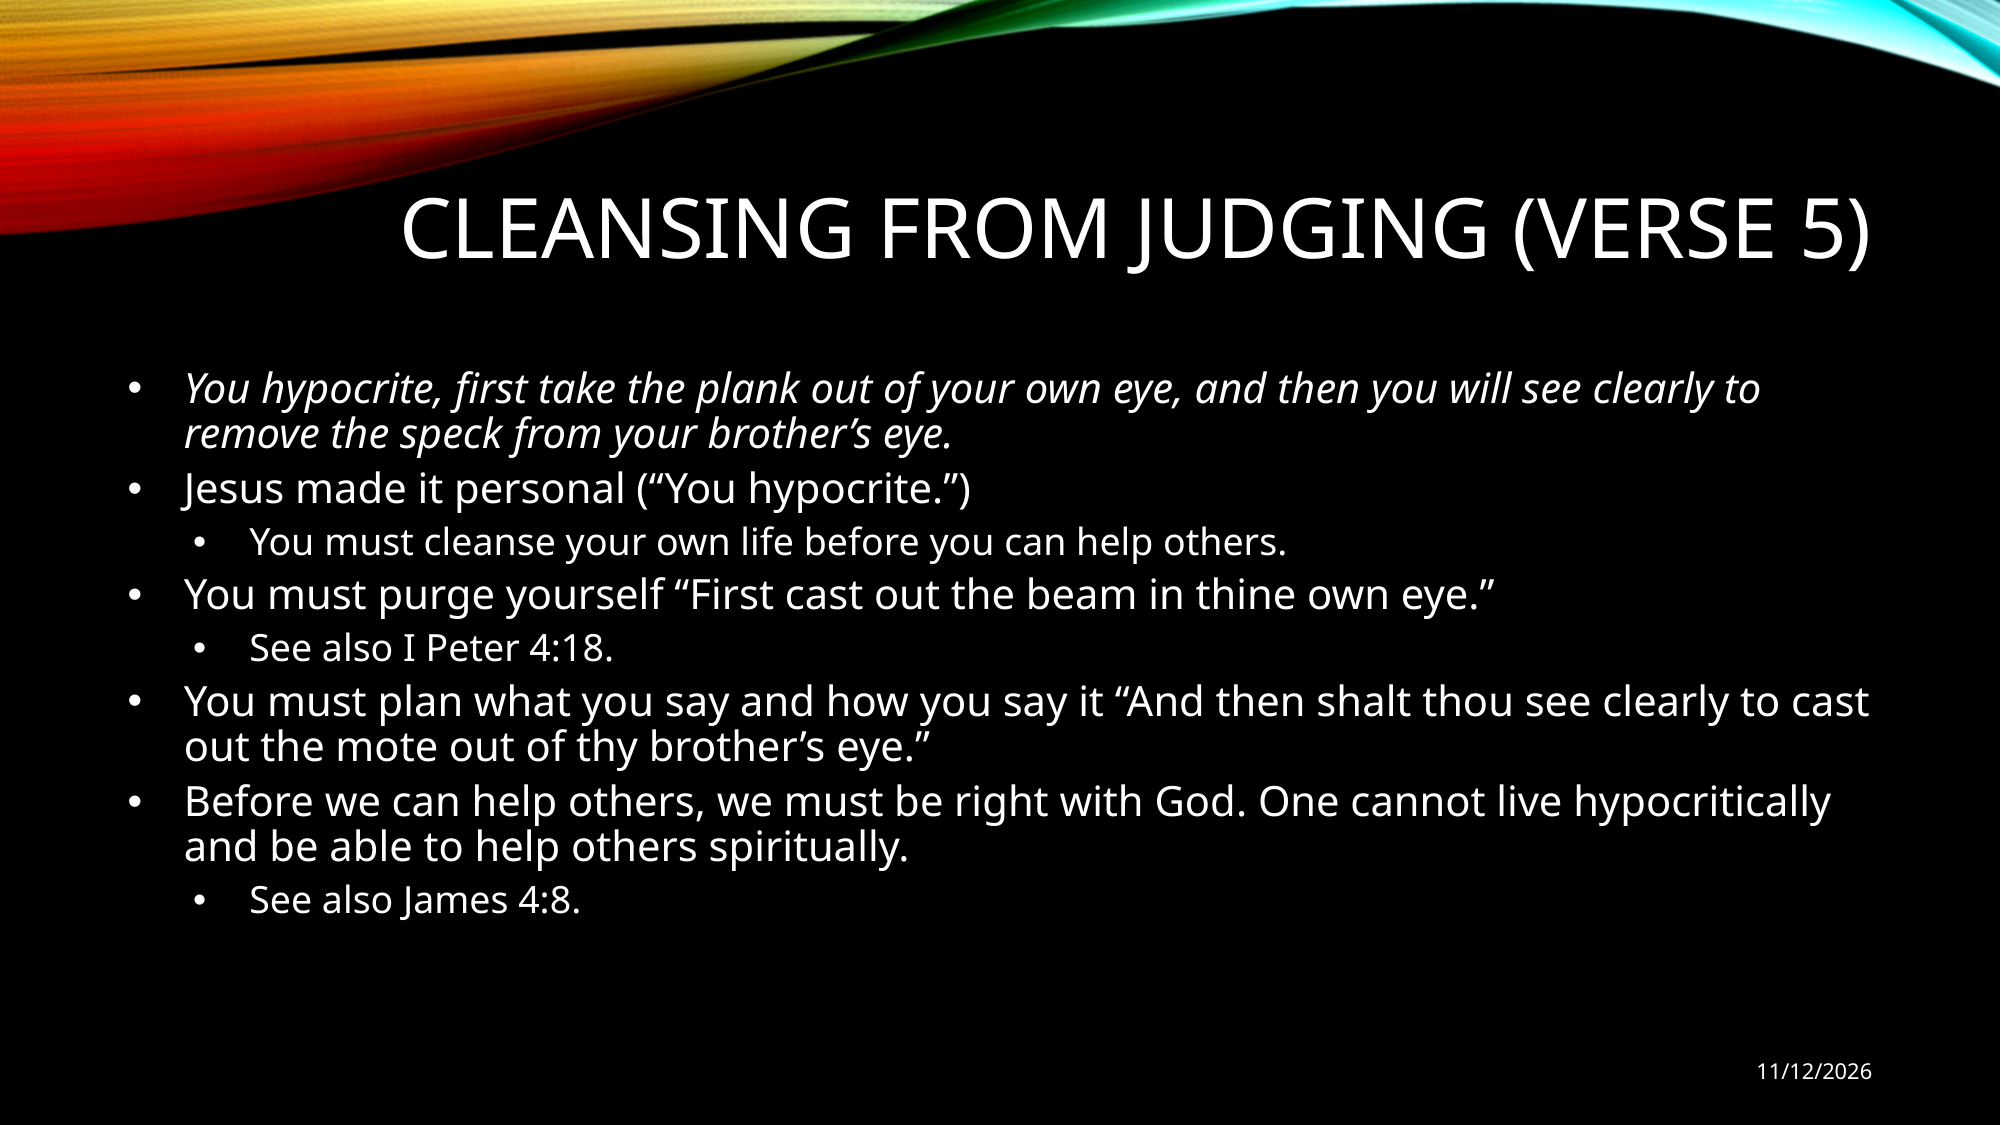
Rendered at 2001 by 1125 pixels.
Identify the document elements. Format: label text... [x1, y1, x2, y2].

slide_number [1410, 1042, 1888, 1103]
list You hypocrite, first take the plank out of your own eye, and then you will see clearly to remove the speck from your brother’s eye. Jesus made it personal (“You hypocrite.”) You must cleanse your own life before you can help others. You must purge yourself “First cast out the beam in thine own eye.” See also I Peter 4:18. You must plan what you say and how you say it “And then shalt thou see clearly to cast out the mote out of thy brother’s eye.” Before we can help others, we must be right with God. One cannot live hypocritically and be able to help others spiritually. See also James 4:8. [112, 360, 1888, 1021]
title Cleansing from Judging (verse 5) [151, 125, 1888, 338]
picture [0, 0, 2000, 237]
